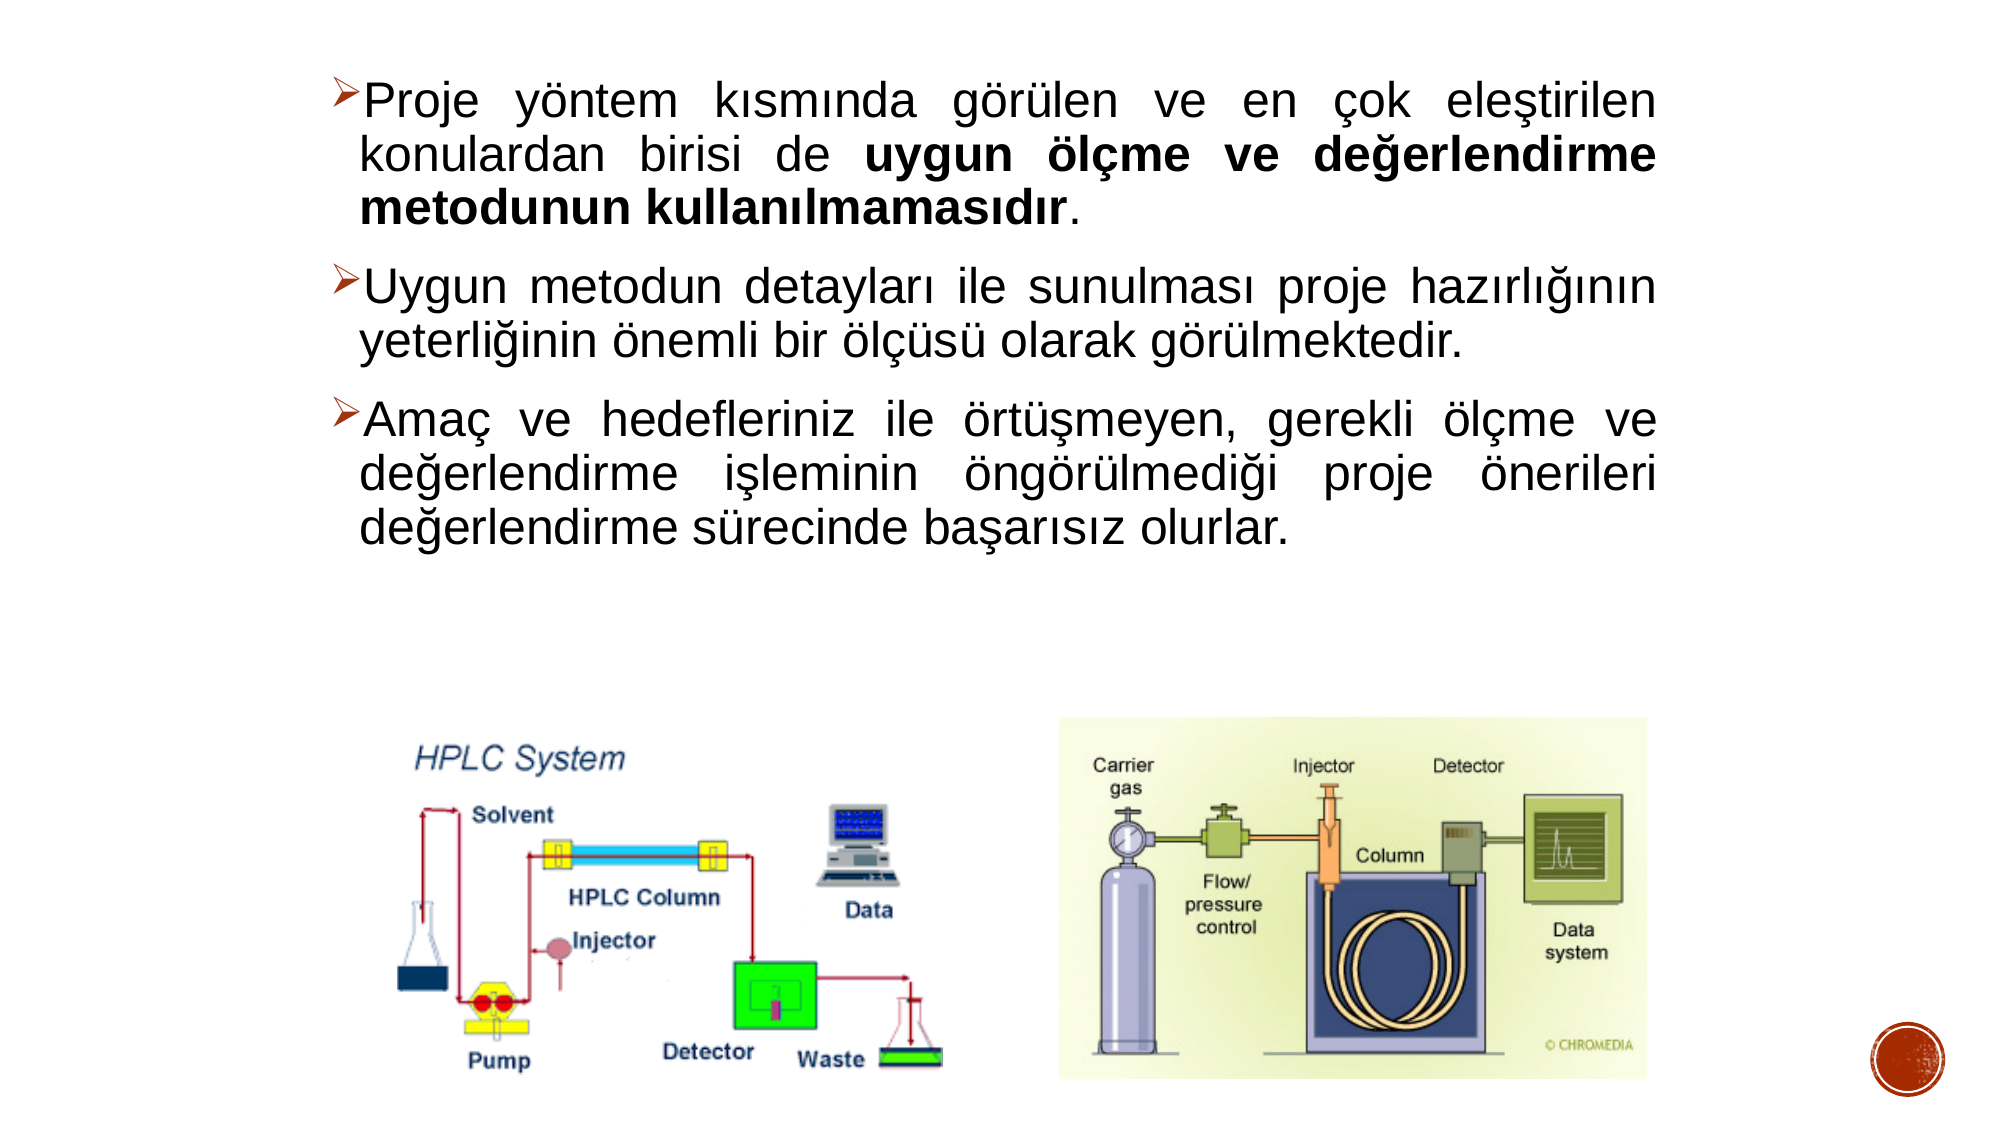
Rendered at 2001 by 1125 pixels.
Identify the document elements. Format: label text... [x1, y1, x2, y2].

picture [397, 731, 943, 1075]
picture [1059, 716, 1649, 1079]
list Proje yöntem kısmında görülen ve en çok eleştirilen konulardan birisi de uygun ölçme ve değerlendirme metodunun kullanılmamasıdır. Uygun metodun detayları ile sunulması proje hazırlığının yeterliğinin önemli bir ölçüsü olarak görülmektedir. Amaç ve hedefleriniz ile örtüşmeyen, gerekli ölçme ve değerlendirme işleminin öngörülmediği proje önerileri değerlendirme sürecinde başarısız olurlar. [314, 66, 1674, 598]
